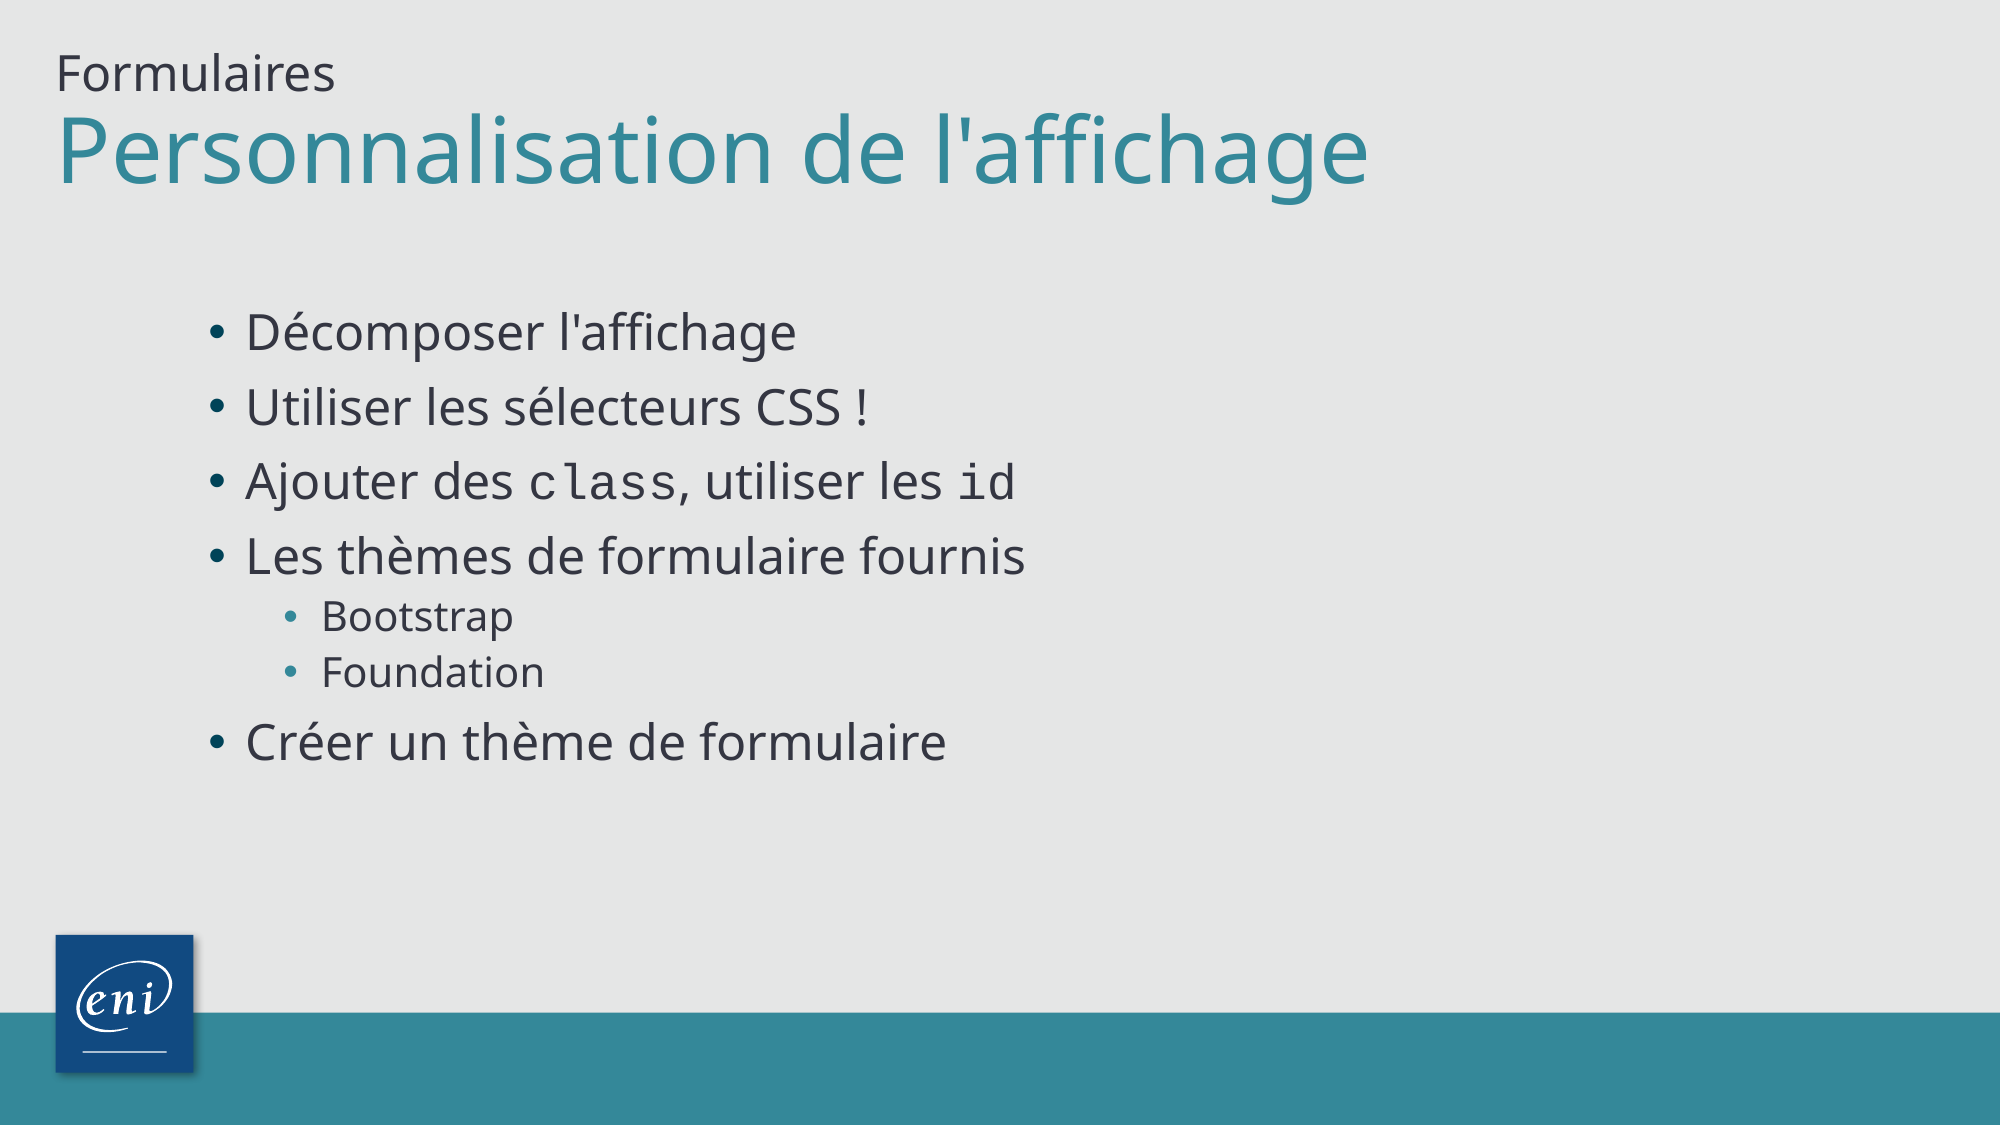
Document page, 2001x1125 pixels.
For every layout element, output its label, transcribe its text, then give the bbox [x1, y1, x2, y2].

list Décomposer l'affichage Utiliser les sélecteurs CSS ! Ajouter des class, utiliser les id Les thèmes de formulaire fournis Bootstrap Foundation Créer un thème de formulaire [193, 299, 1952, 571]
list Formulaires [55, 31, 1952, 103]
title Personnalisation de l'affichage [55, 104, 1952, 205]
